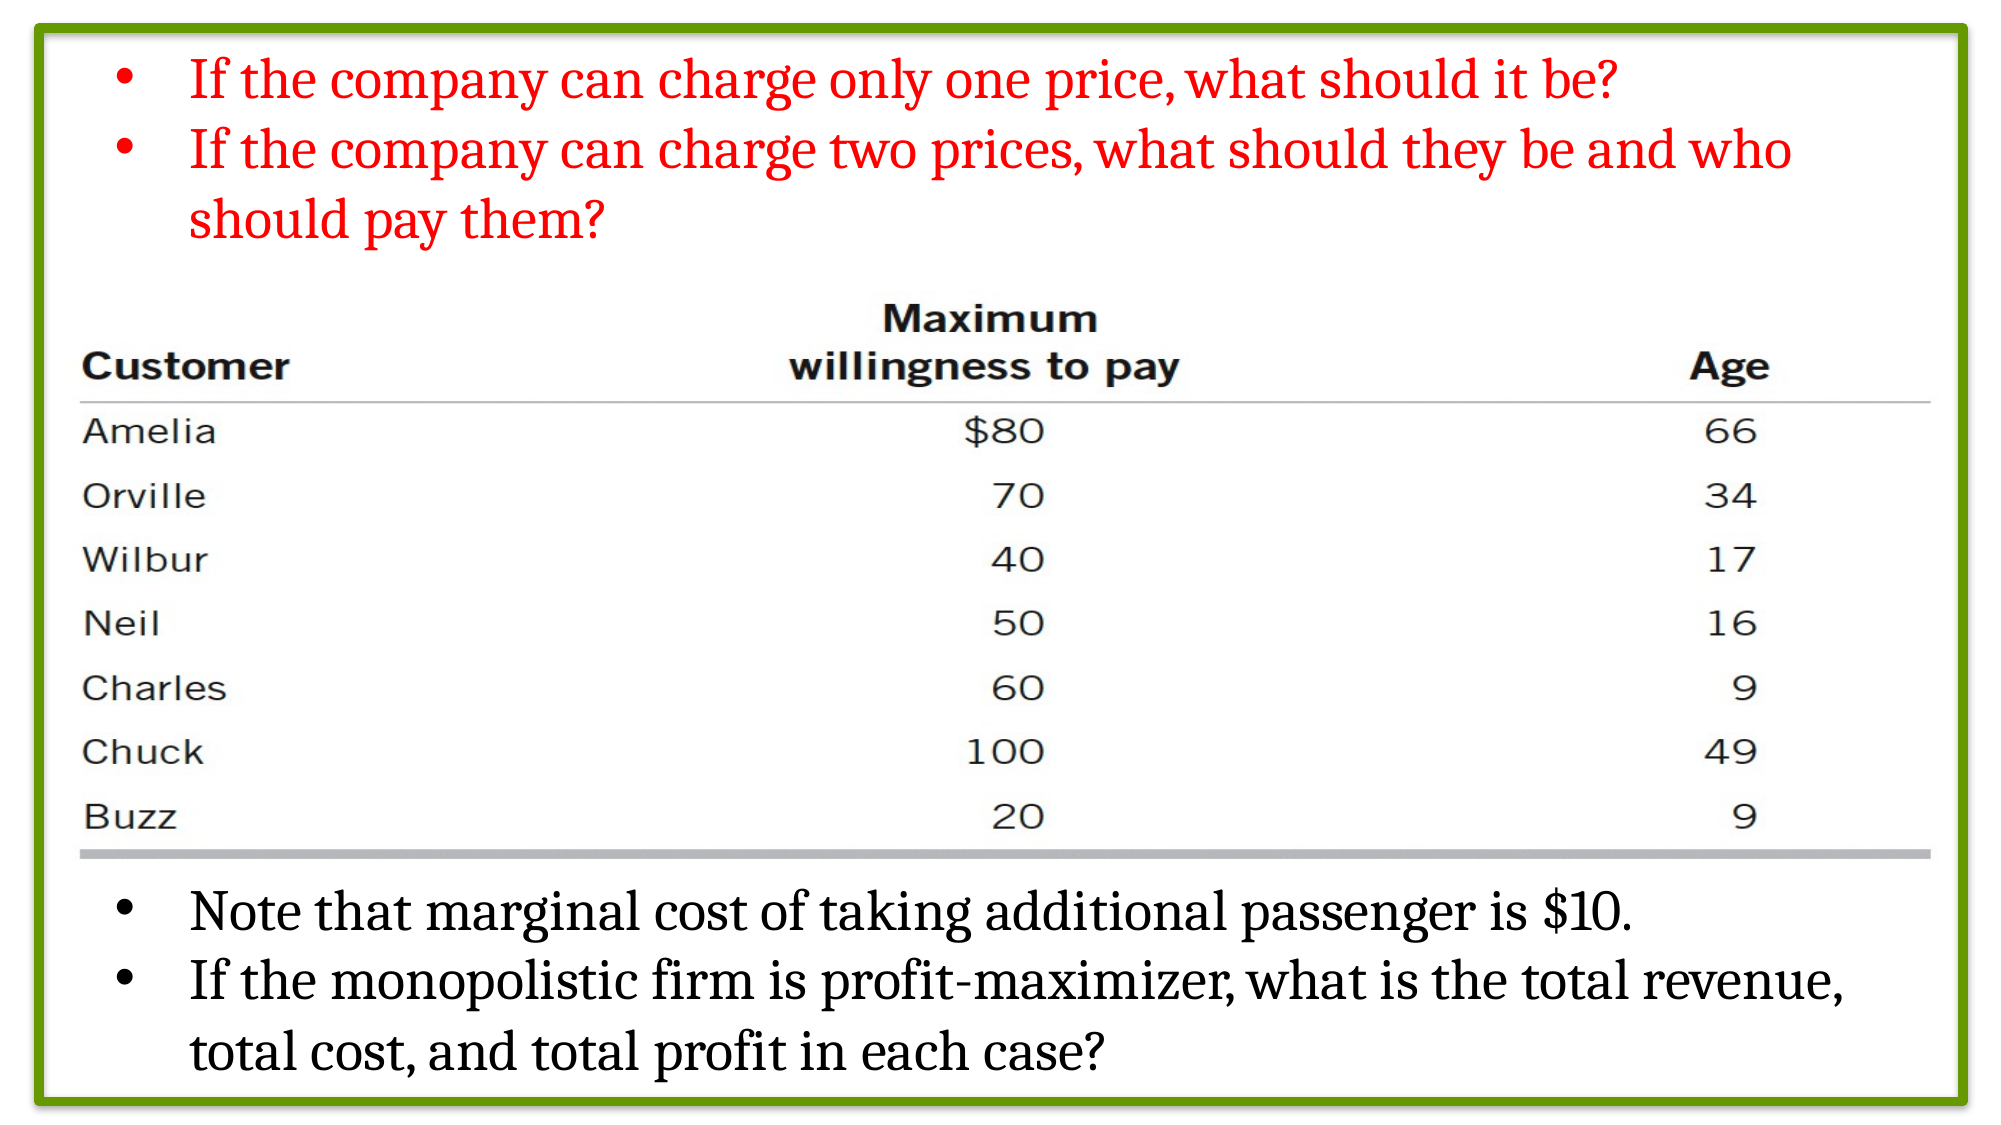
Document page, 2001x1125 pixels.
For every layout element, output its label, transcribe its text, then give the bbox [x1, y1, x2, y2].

text_box Note that marginal cost of taking additional passenger is $10. If the monopolistic firm is profit-maximizer, what is the total revenue, total cost, and total profit in each case? [99, 884, 1900, 1093]
picture [60, 290, 1944, 874]
text_box If the company can charge only one price, what should it be? If the company can charge two prices, what should they be and who should pay them? [99, 33, 1900, 284]
